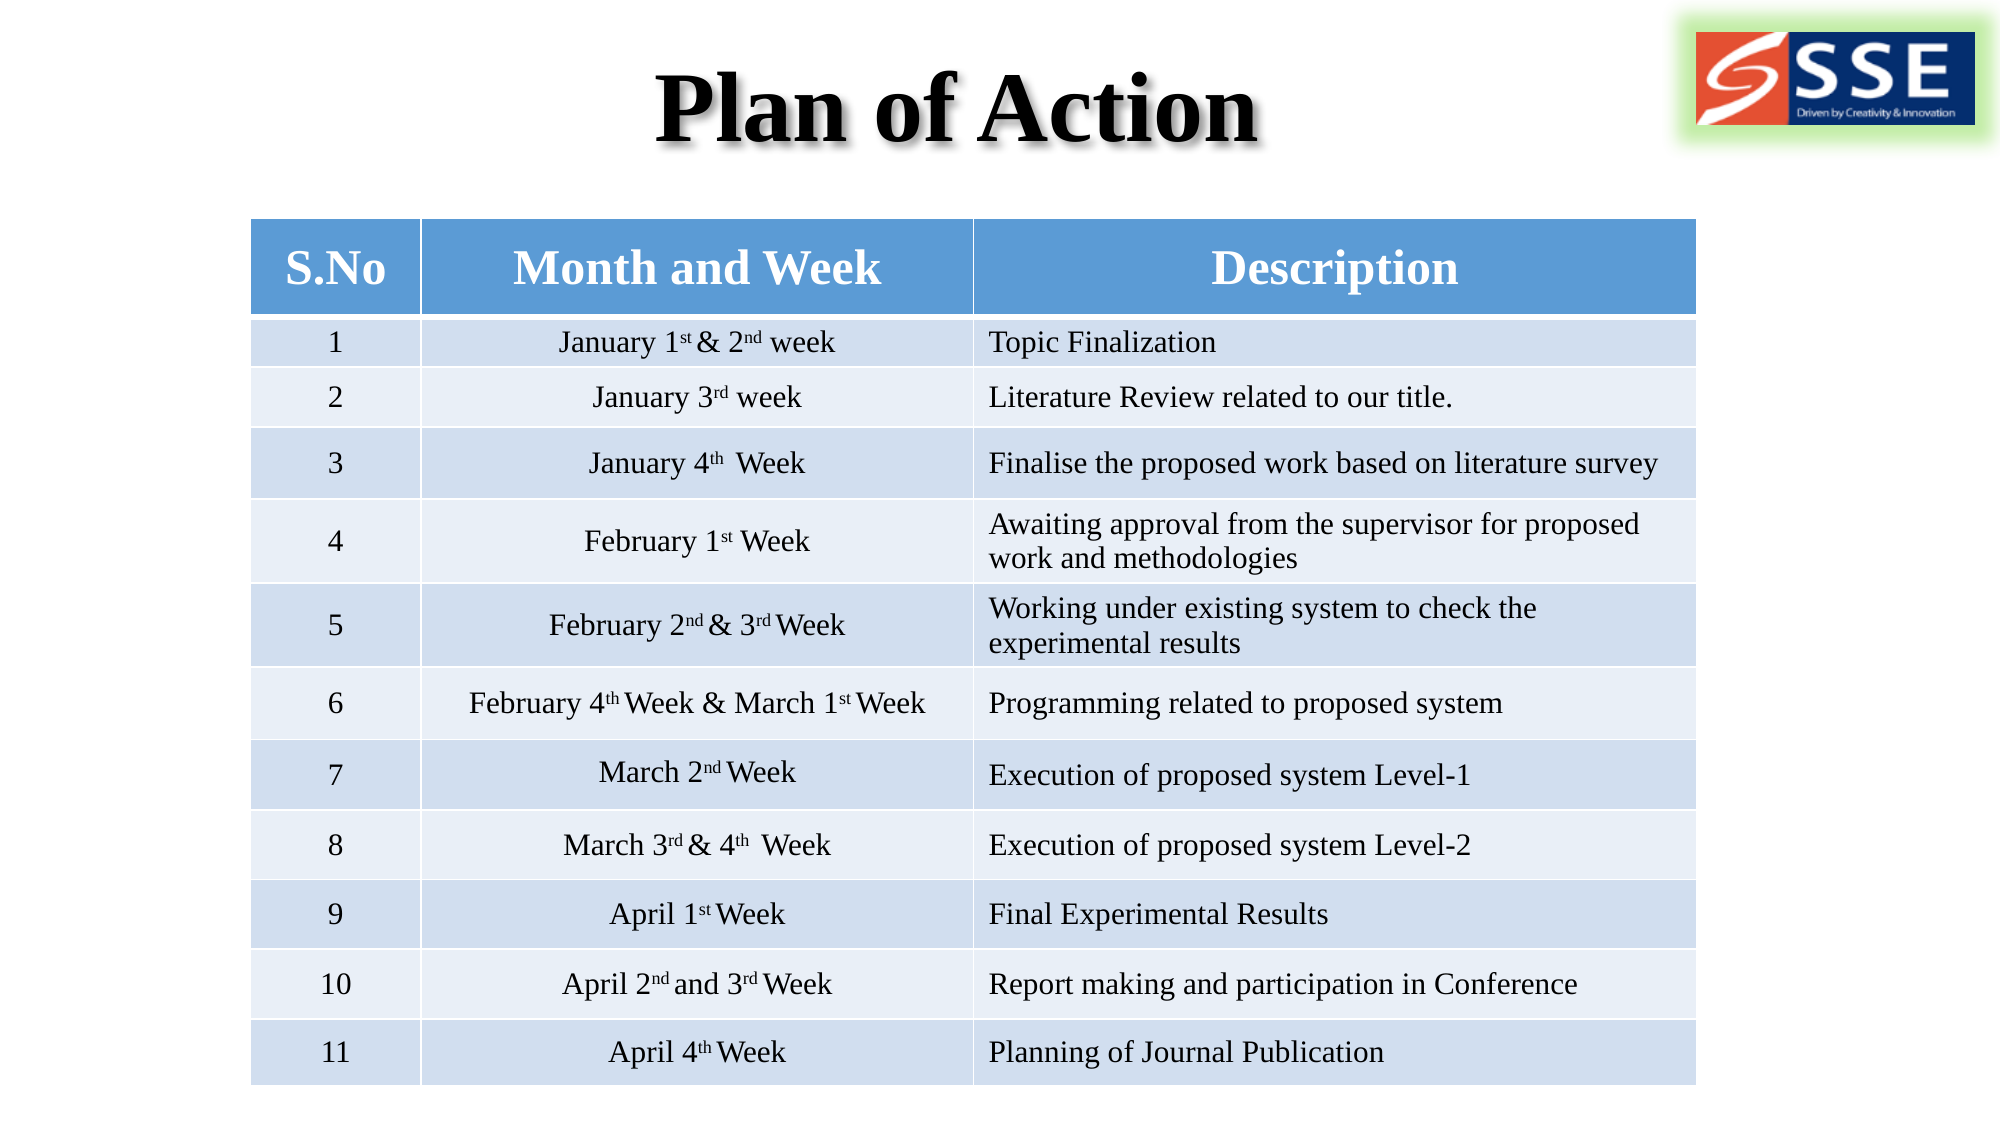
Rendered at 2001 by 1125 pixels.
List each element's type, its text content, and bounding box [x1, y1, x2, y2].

picture [1696, 32, 1975, 125]
table_cell Planning of Journal Publication [974, 1020, 1696, 1085]
table_cell Execution of proposed system Level-2 [974, 811, 1696, 879]
table_cell 9 [251, 880, 420, 948]
table_cell February 2nd & 3rd Week [422, 584, 973, 666]
table_cell April 1st Week [422, 880, 973, 948]
table_cell 5 [251, 584, 420, 666]
table_cell 8 [251, 811, 420, 879]
table_header S.No [251, 219, 420, 314]
table_cell 11 [251, 1020, 420, 1085]
table_cell February 1st Week [422, 500, 973, 582]
table_cell 6 [251, 668, 420, 739]
title Plan of Action [94, 0, 1820, 218]
table_header Description [974, 219, 1696, 314]
table_cell Programming related to proposed system [974, 668, 1696, 739]
table_cell 10 [251, 950, 420, 1018]
table_cell January 4th Week [422, 428, 973, 498]
table_cell 7 [251, 740, 420, 809]
table_cell Topic Finalization [974, 320, 1696, 366]
table_cell 1 [251, 320, 420, 366]
table_cell April 4th Week [422, 1020, 973, 1085]
table_cell Final Experimental Results [974, 880, 1696, 948]
table_cell March 2nd Week [422, 740, 973, 809]
table_cell March 3rd & 4th Week [422, 811, 973, 879]
table_cell Working under existing system to check the experimental results [974, 584, 1696, 666]
table_cell February 4th Week & March 1st Week [422, 668, 973, 739]
table_cell 2 [251, 368, 420, 426]
table_cell January 3rd week [422, 368, 973, 426]
table_cell Finalise the proposed work based on literature survey [974, 428, 1696, 498]
table_header Month and Week [422, 219, 973, 314]
table_cell Awaiting approval from the supervisor for proposed work and methodologies [974, 500, 1696, 582]
table_cell Literature Review related to our title. [974, 368, 1696, 426]
table_cell 4 [251, 500, 420, 582]
table_cell Execution of proposed system Level-1 [974, 740, 1696, 809]
table_cell January 1st & 2nd week [422, 320, 973, 366]
table_cell April 2nd and 3rd Week [422, 950, 973, 1018]
table_cell Report making and participation in Conference [974, 950, 1696, 1018]
table_cell 3 [251, 428, 420, 498]
